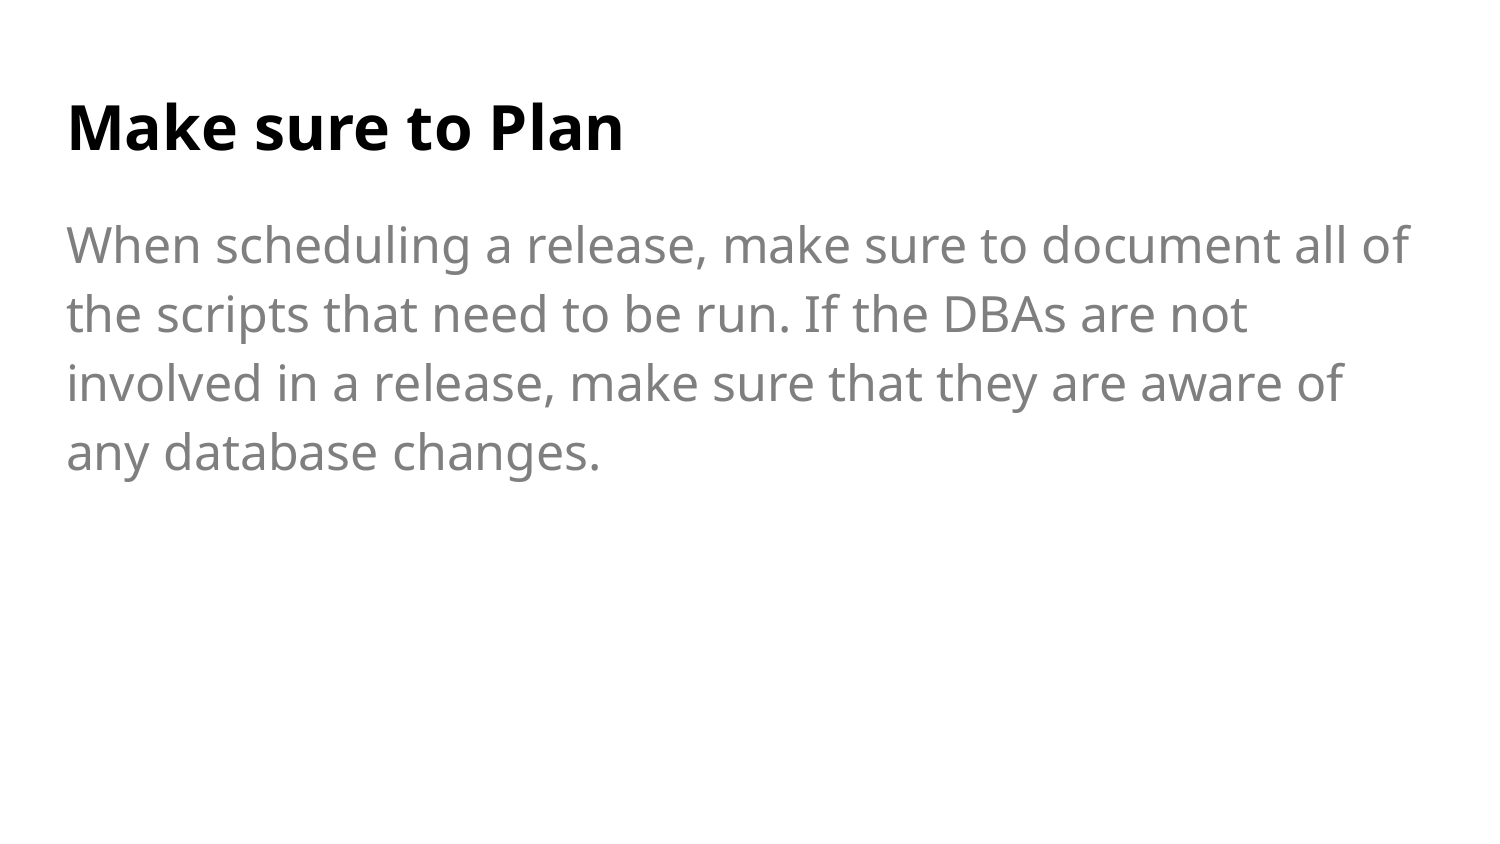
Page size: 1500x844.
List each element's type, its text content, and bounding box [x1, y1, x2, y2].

title Make sure to Plan [51, 72, 1449, 176]
list When scheduling a release, make sure to document all of the scripts that need to be run. If the DBAs are not involved in a release, make sure that they are aware of any database changes. [51, 189, 1449, 750]
